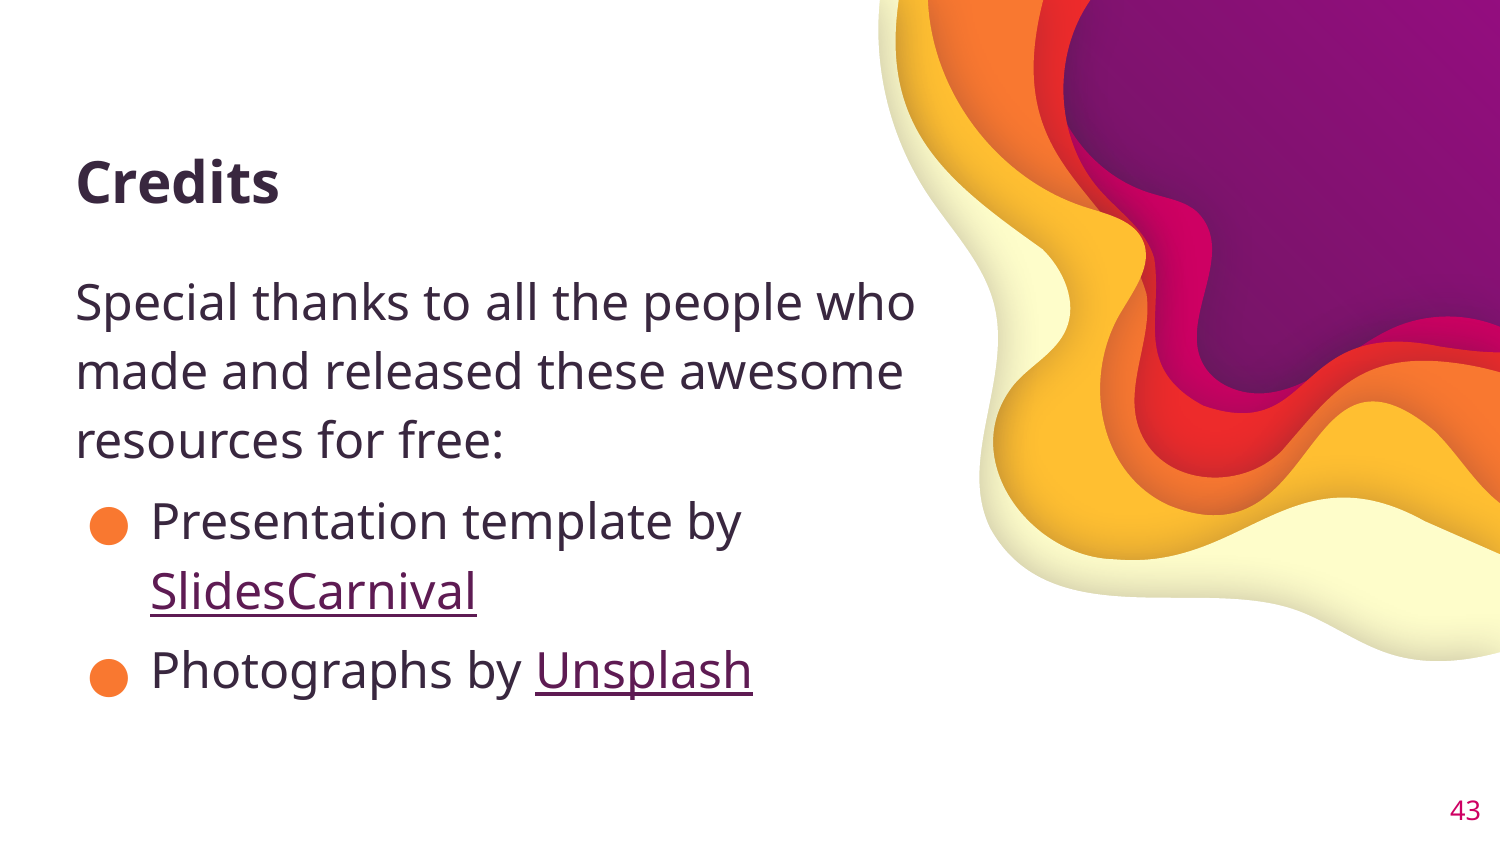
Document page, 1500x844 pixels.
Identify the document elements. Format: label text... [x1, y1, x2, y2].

list Special thanks to all the people who made and released these awesome resources for free: Presentation template by SlidesCarnival Photographs by Unsplash [75, 261, 931, 745]
title Credits [75, 97, 931, 215]
slide_number 43 [1391, 779, 1482, 844]
